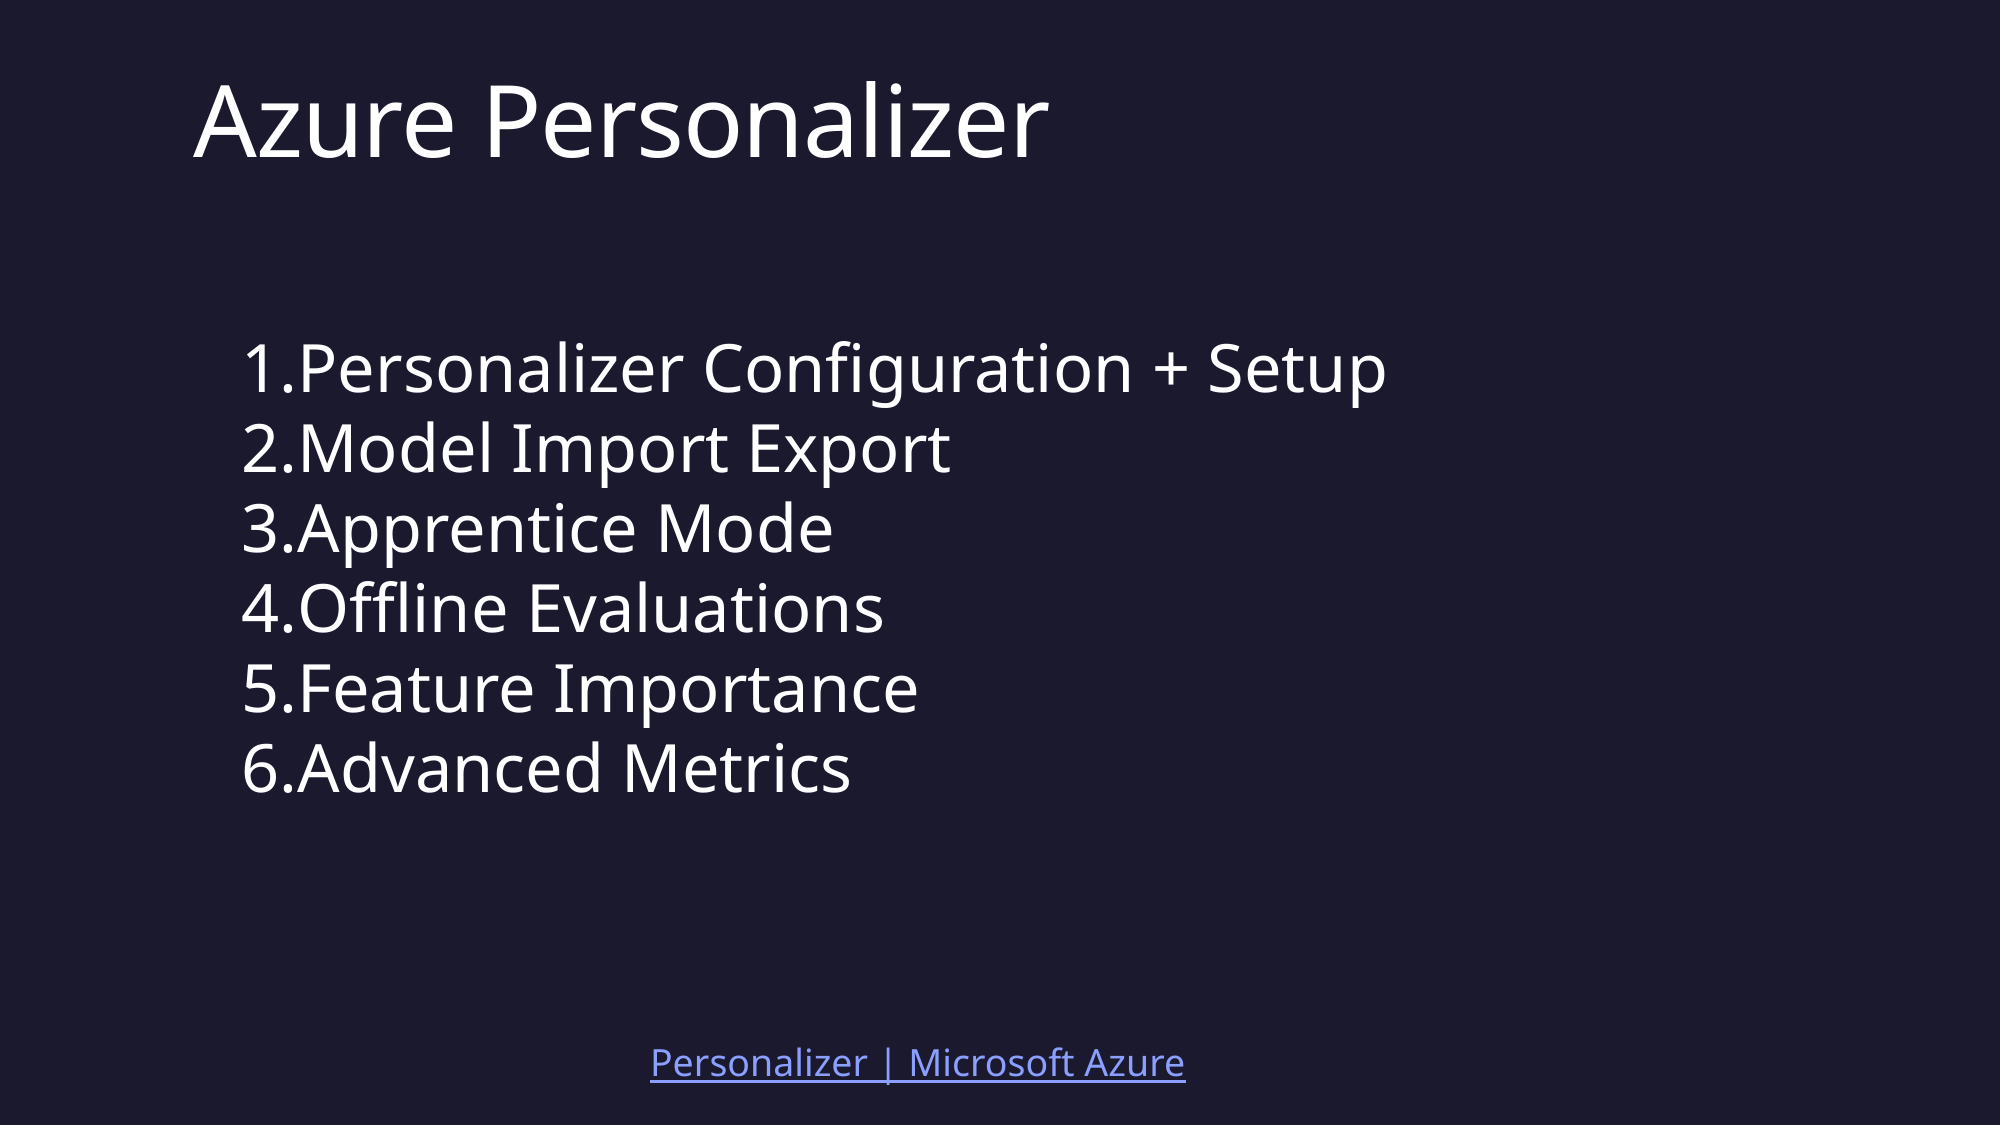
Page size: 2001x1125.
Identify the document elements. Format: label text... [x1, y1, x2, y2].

title Azure Personalizer [178, 60, 1769, 187]
text_box Personalizer | Microsoft Azure [635, 1040, 1224, 1090]
text_box Personalizer Configuration + Setup Model Import Export Apprentice Mode Offline Evaluations Feature Importance Advanced Metrics [226, 318, 1721, 1028]
